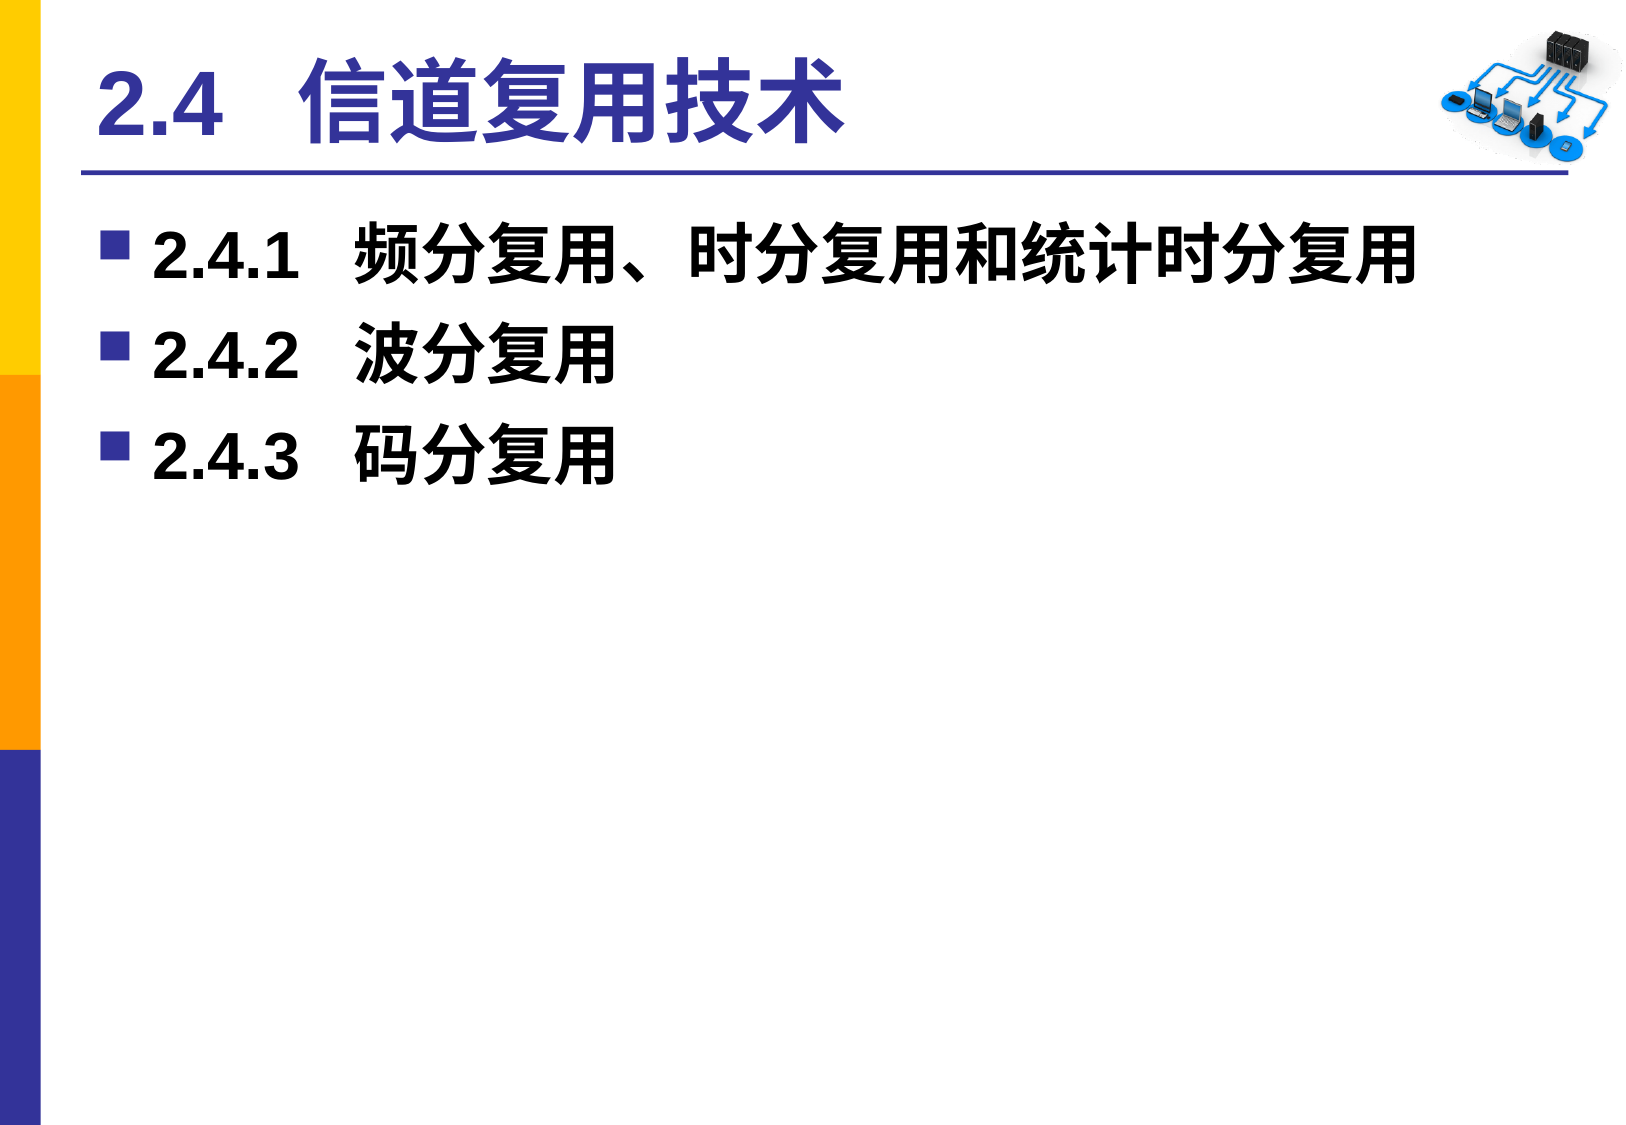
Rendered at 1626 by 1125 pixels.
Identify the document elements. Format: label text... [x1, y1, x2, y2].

list 2.4.1 频分复用、时分复用和统计时分复用 2.4.2 波分复用 2.4.3 码分复用 [81, 196, 1569, 1006]
picture [1438, 30, 1624, 165]
title 2.4 信道复用技术 [81, 30, 1569, 161]
